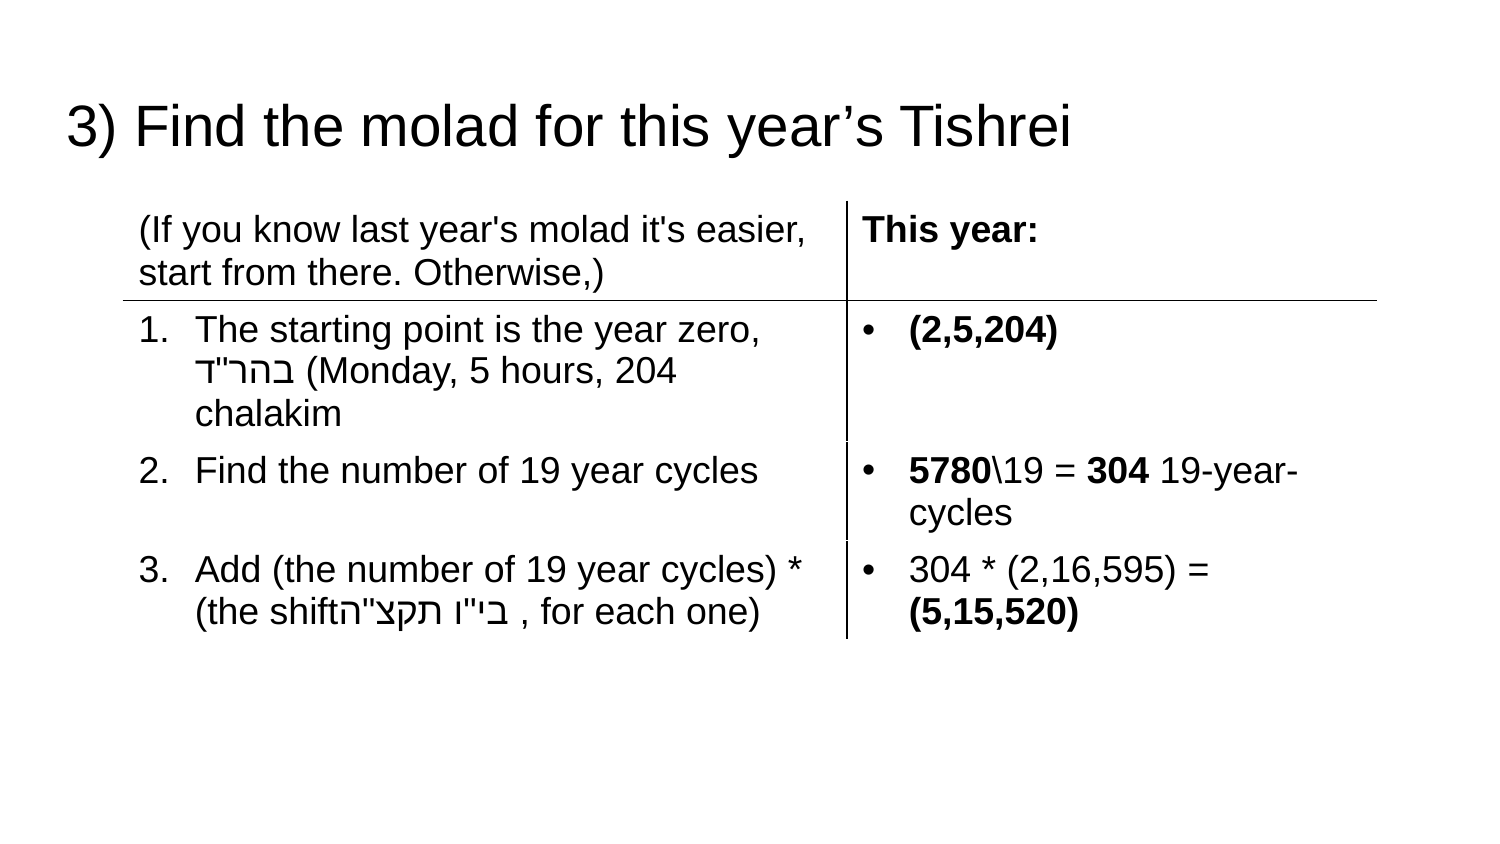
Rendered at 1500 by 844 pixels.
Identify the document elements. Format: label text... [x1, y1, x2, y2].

table_header This year: [848, 202, 1376, 300]
title 3) Find the molad for this year’s Tishrei [51, 72, 1449, 167]
table_cell 5780\19 = 304 19-year-cycles [848, 442, 1376, 540]
table_header (If you know last year's molad it's easier, start from there. Otherwise,) [124, 202, 846, 300]
table_cell Find the number of 19 year cycles [124, 442, 846, 540]
table_cell Add (the number of 19 year cycles) * (the shiftבי"ו תקצ"ה , for each one) [124, 541, 846, 639]
table_cell The starting point is the year zero, בהר"ד (Monday, 5 hours, 204 chalakim [124, 301, 846, 441]
table_cell 304 * (2,16,595) = (5,15,520) [848, 541, 1376, 639]
table_cell (2,5,204) [848, 301, 1376, 441]
